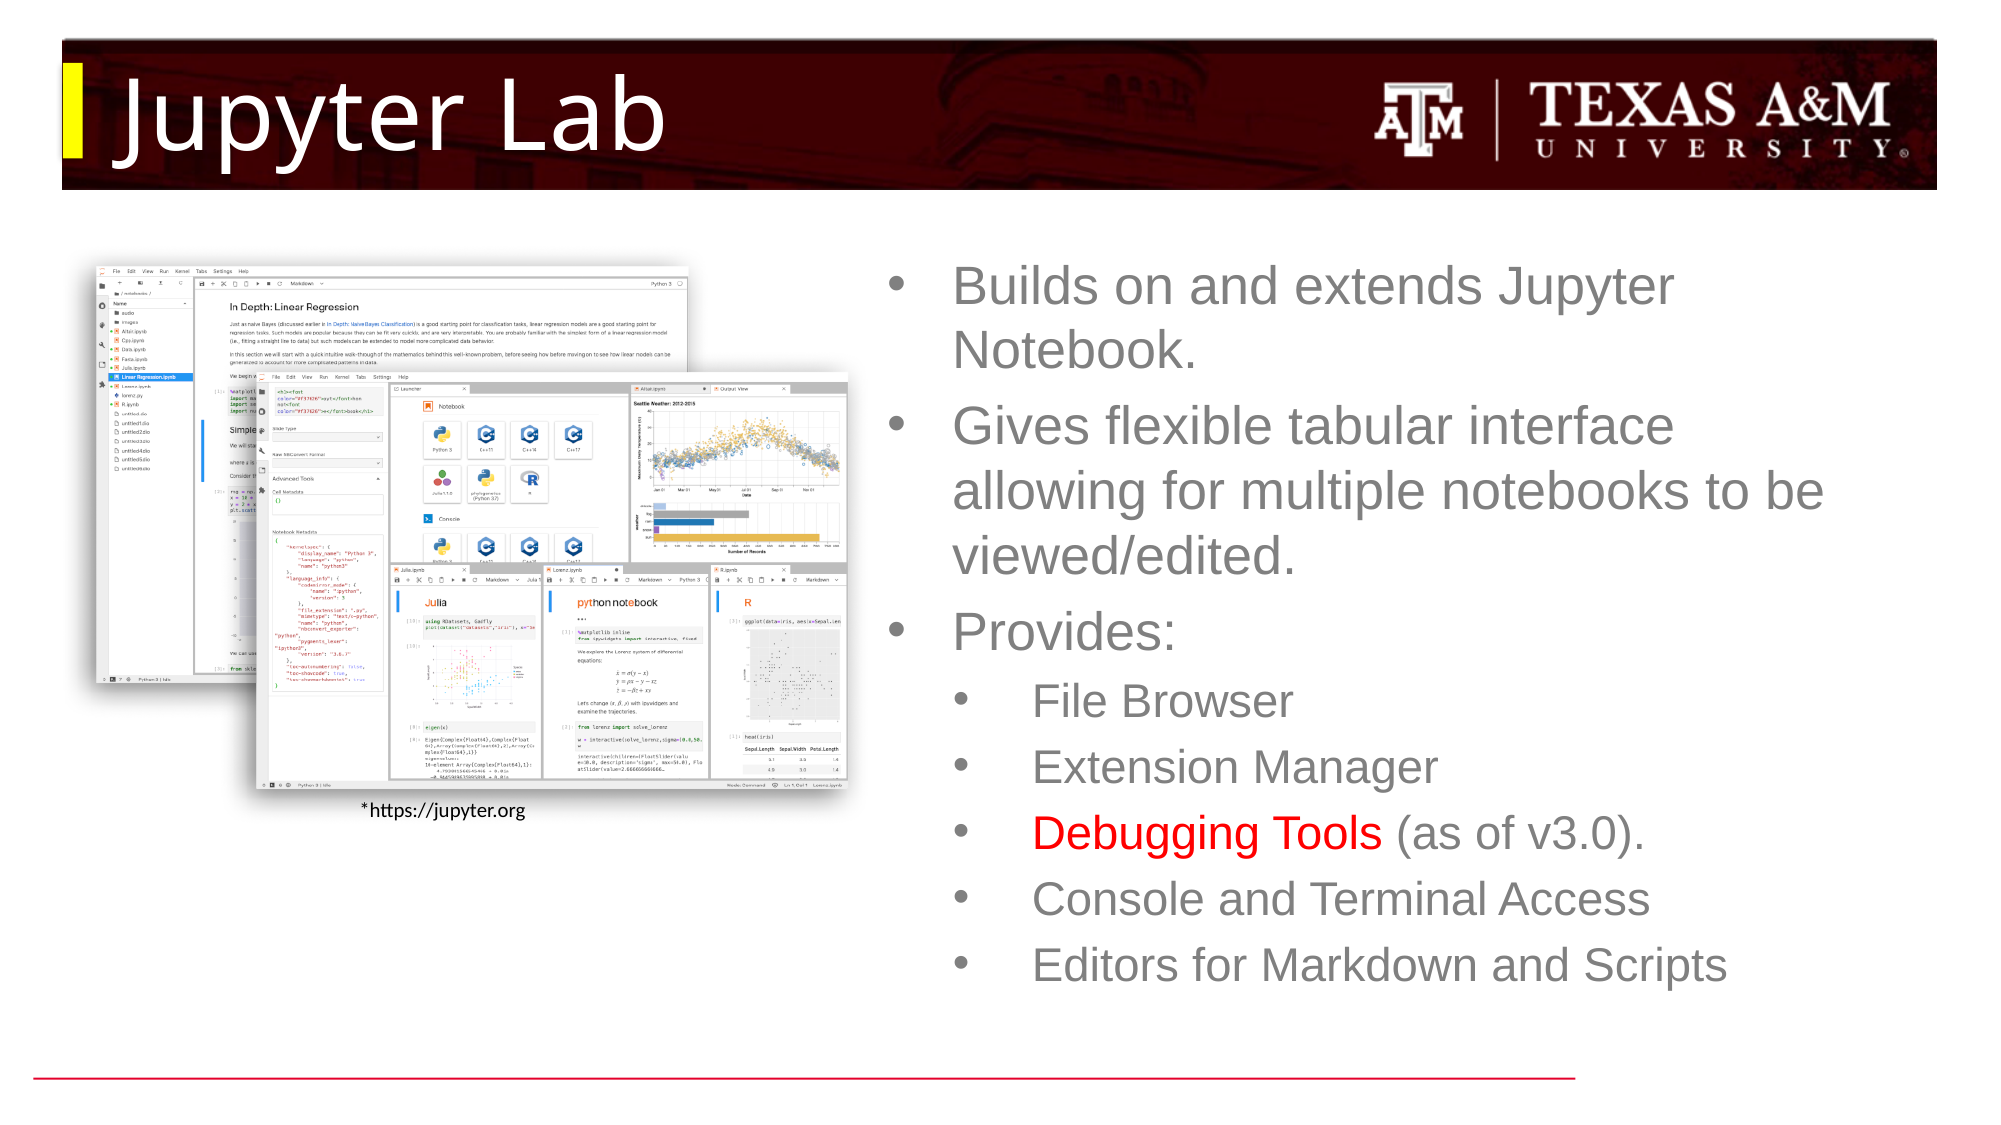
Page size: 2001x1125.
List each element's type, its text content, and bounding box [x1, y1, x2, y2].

list Builds on and extends Jupyter Notebook. Gives flexible tabular interface allowing for multiple notebooks to be viewed/edited. Provides: File Browser Extension Manager Debugging Tools (as of v3.0). Console and Terminal Access Editors for Markdown and Scripts [872, 242, 1900, 1005]
title Jupyter Lab [105, 16, 1367, 205]
picture [62, 37, 105, 190]
picture [1367, 37, 1937, 190]
picture [50, 242, 873, 825]
